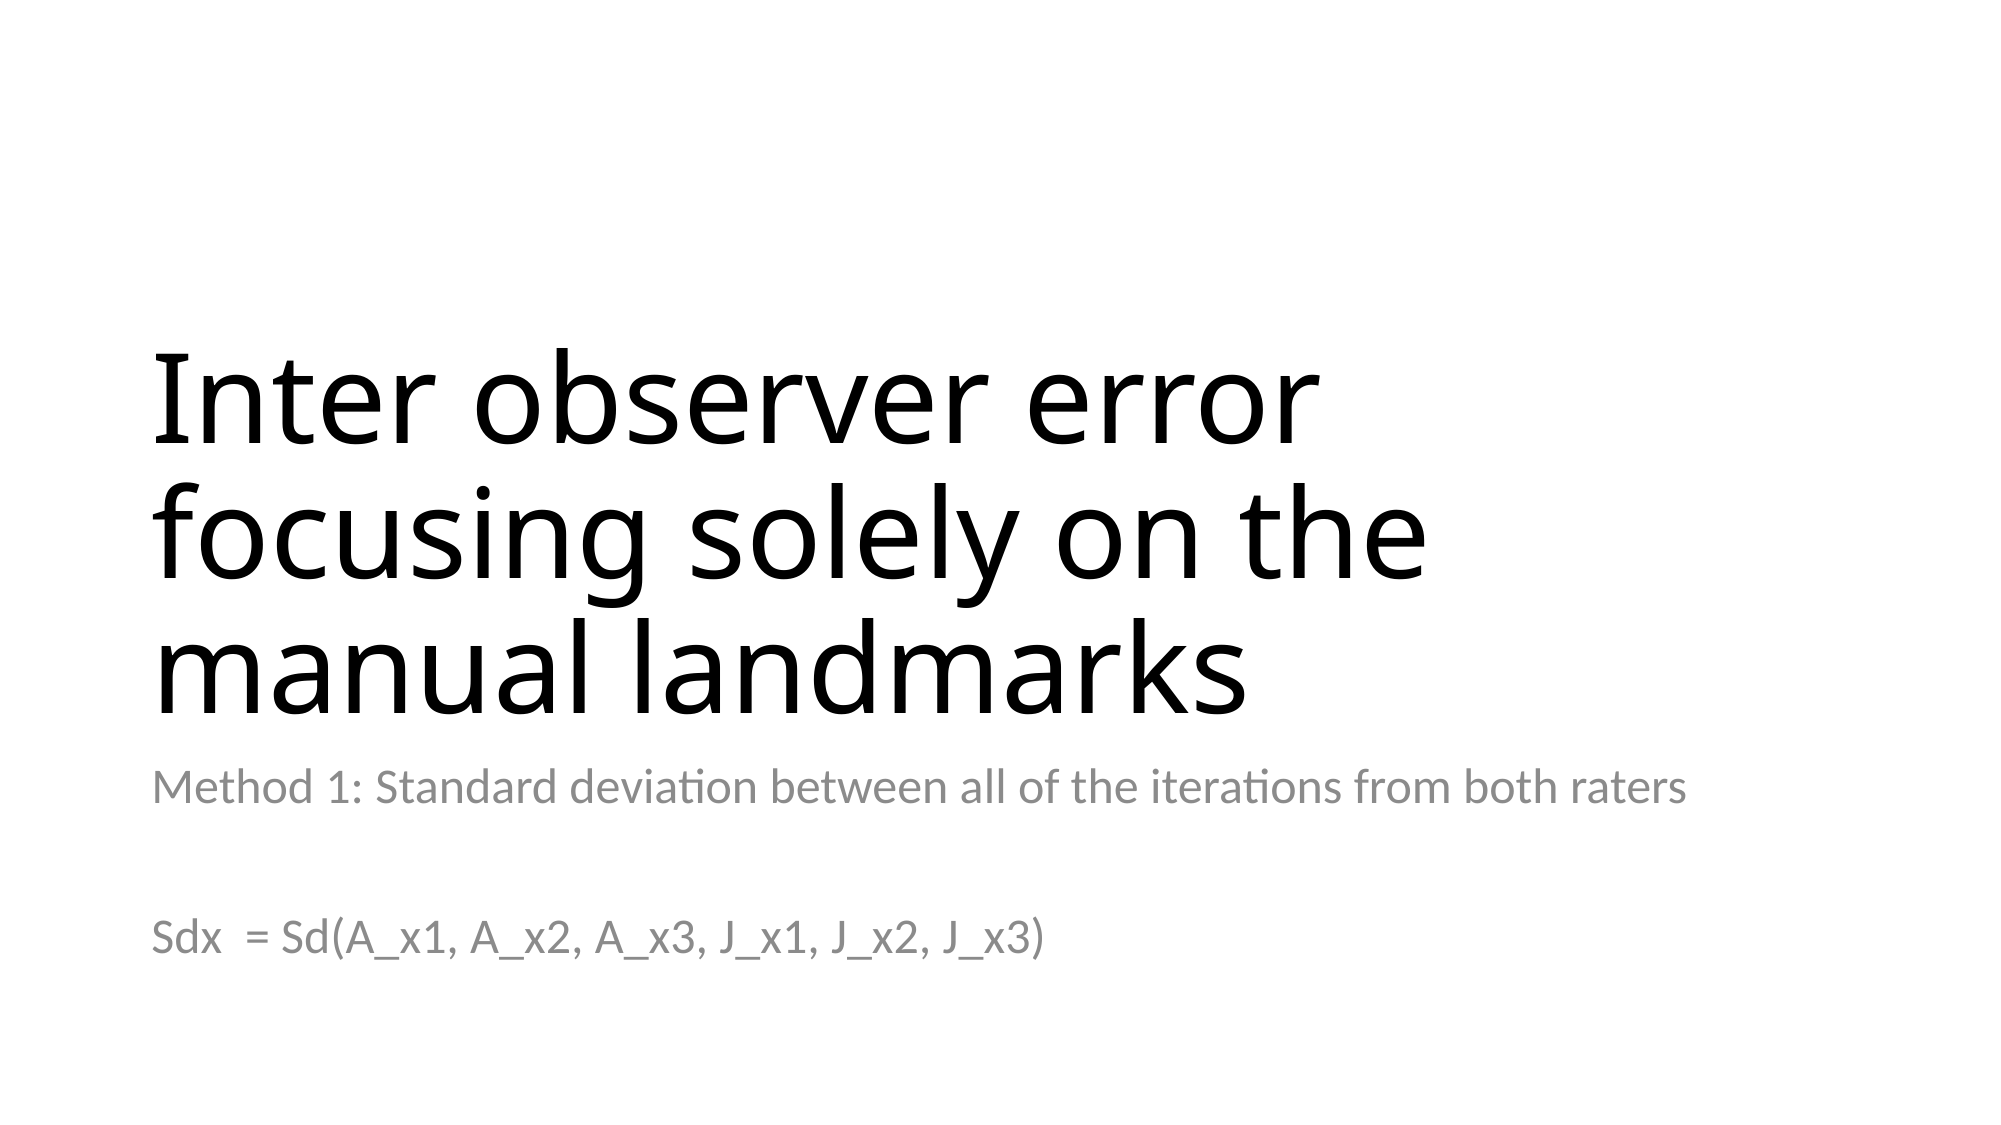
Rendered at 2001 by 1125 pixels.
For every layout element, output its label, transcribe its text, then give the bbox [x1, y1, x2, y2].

list Method 1: Standard deviation between all of the iterations from both raters Sdx = Sd(A_x1, A_x2, A_x3, J_x1, J_x2, J_x3) [136, 752, 1862, 999]
title Inter observer error focusing solely on the manual landmarks [136, 280, 1862, 749]
